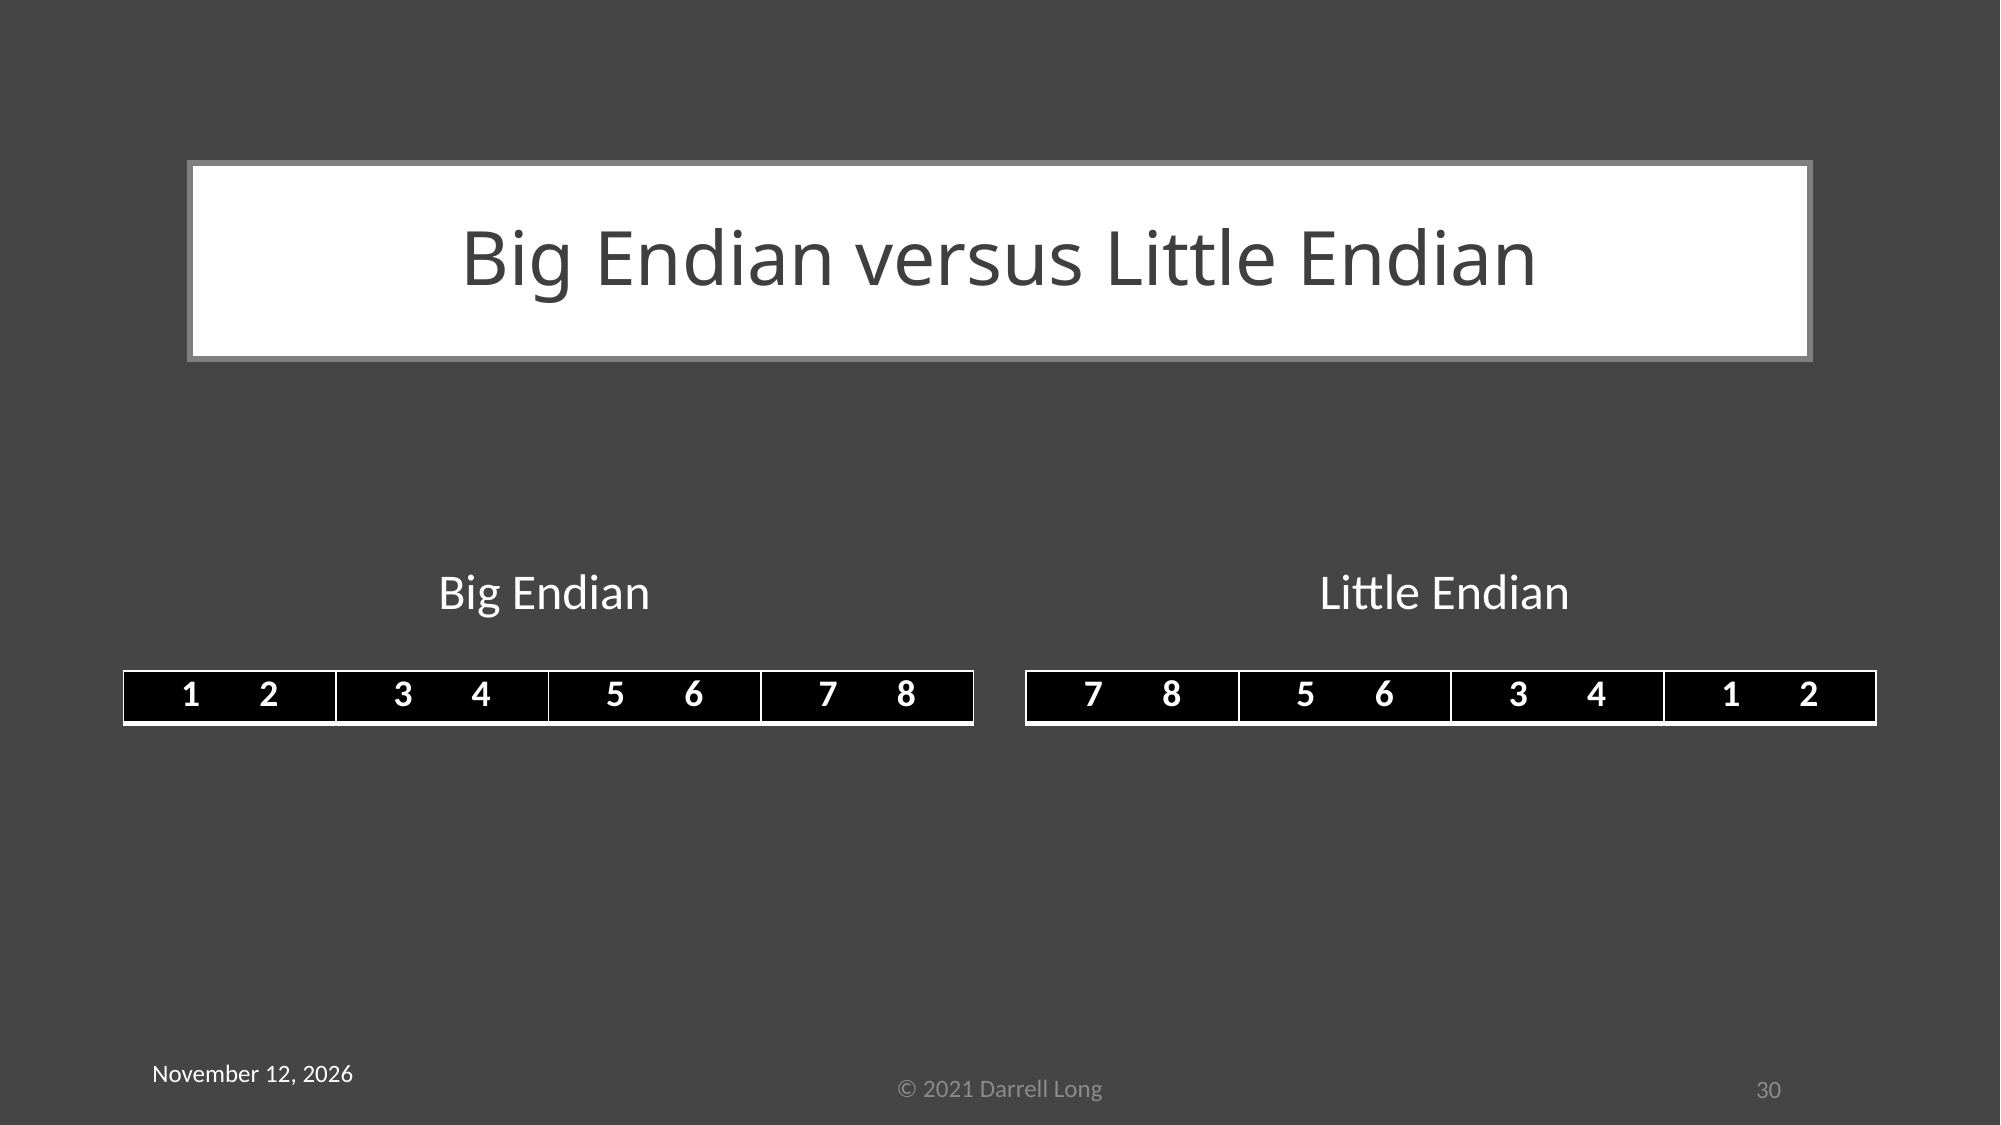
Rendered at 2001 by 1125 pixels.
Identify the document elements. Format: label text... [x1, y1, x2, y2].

table_header 7 8 [762, 672, 973, 721]
table_header 3 4 [337, 672, 548, 721]
slide_number 30 [1412, 1061, 1863, 1122]
table_header 1 2 [1665, 672, 1875, 721]
table_header 5 6 [549, 672, 760, 721]
table_header 7 8 [1027, 672, 1238, 721]
title Big Endian versus Little Endian [190, 163, 1810, 360]
table_header 3 4 [1452, 672, 1663, 721]
table_header 5 6 [1240, 672, 1450, 721]
table_header 1 2 [124, 672, 335, 721]
text_box Little Endian [1304, 552, 1598, 627]
text_box Big Endian [423, 552, 674, 627]
footer © 2021 Darrell Long [662, 1061, 1338, 1122]
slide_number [137, 1042, 588, 1103]
